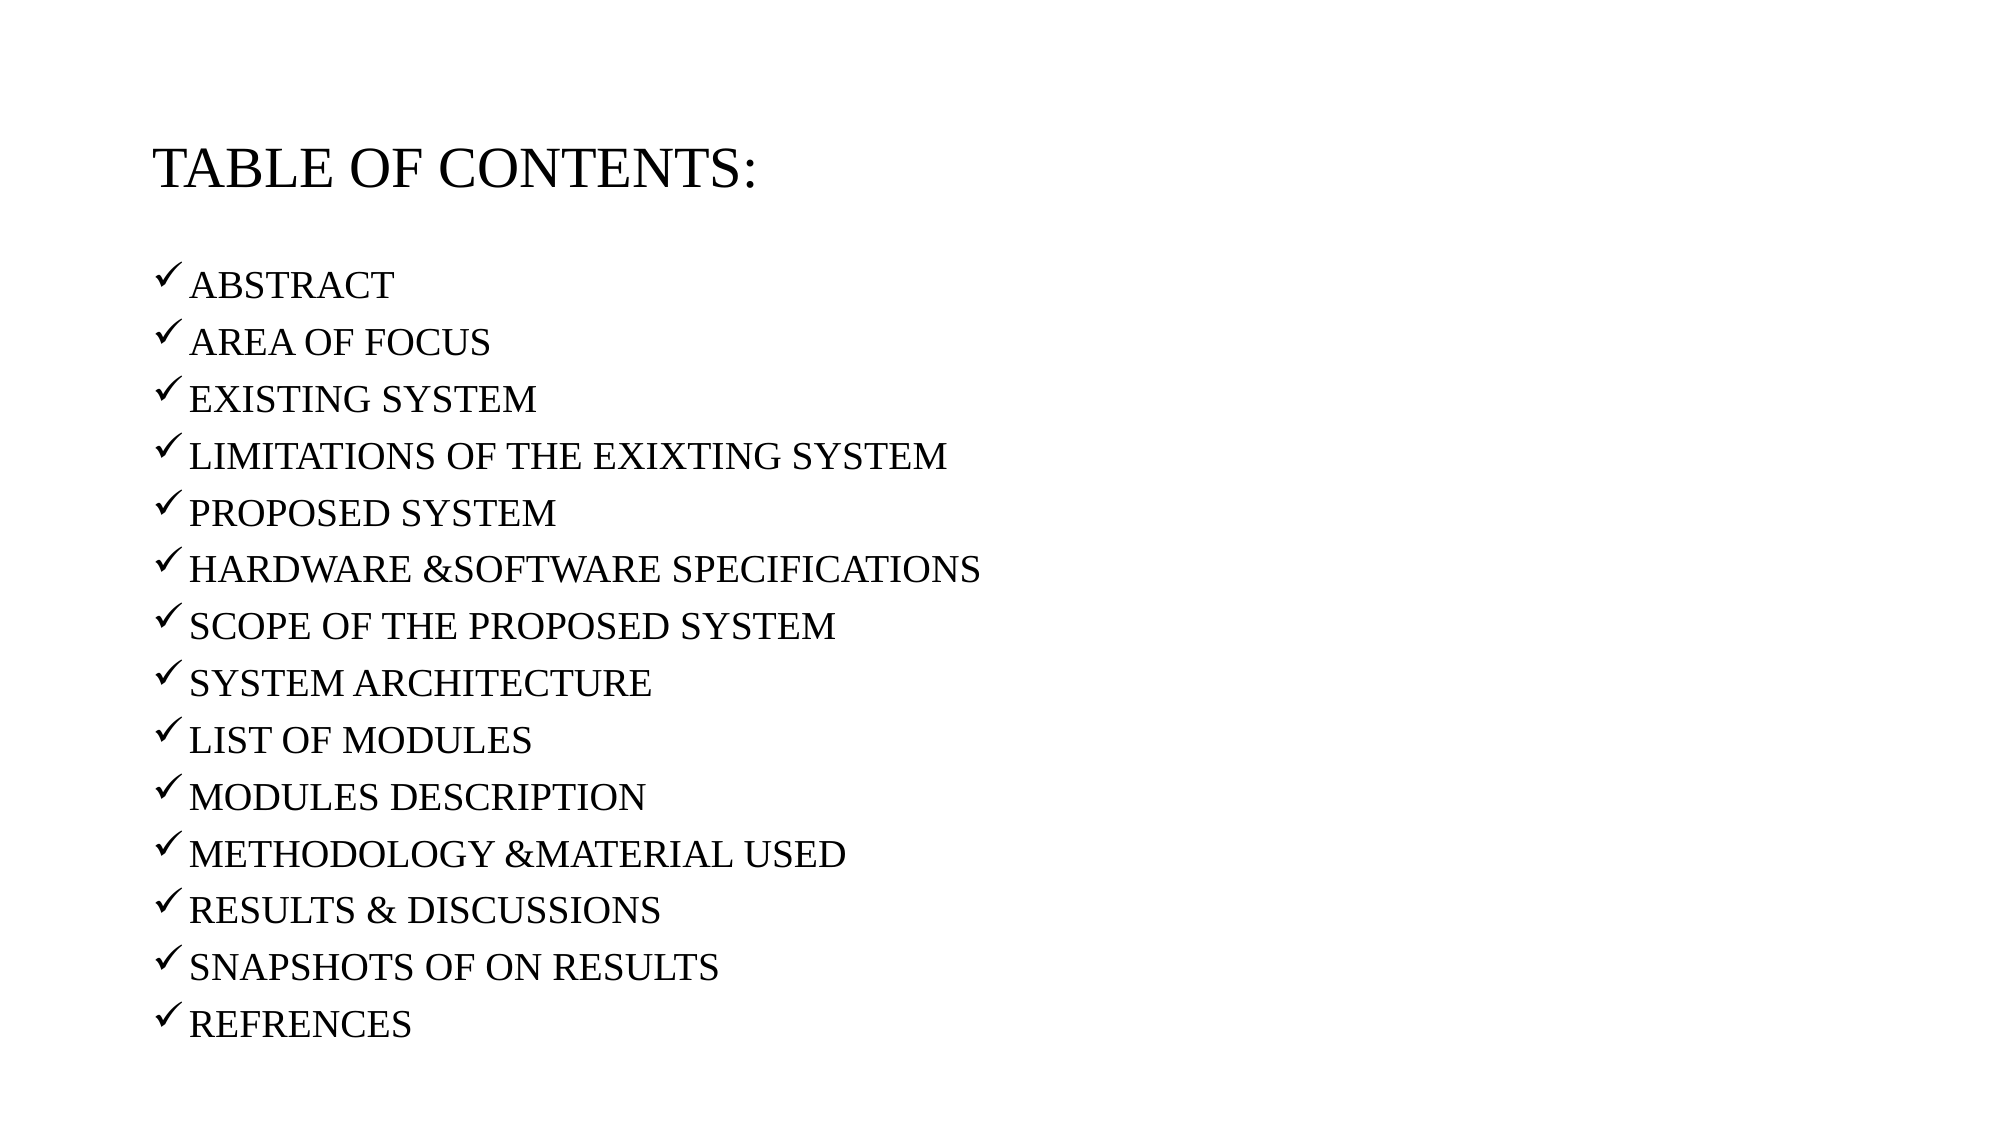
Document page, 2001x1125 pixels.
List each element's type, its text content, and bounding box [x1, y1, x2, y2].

title TABLE OF CONTENTS: [137, 59, 1863, 256]
list ABSTRACT AREA OF FOCUS EXISTING SYSTEM LIMITATIONS OF THE EXIXTING SYSTEM PROPOSED SYSTEM HARDWARE &SOFTWARE SPECIFICATIONS SCOPE OF THE PROPOSED SYSTEM SYSTEM ARCHITECTURE LIST OF MODULES MODULES DESCRIPTION METHODOLOGY &MATERIAL USED RESULTS & DISCUSSIONS SNAPSHOTS OF ON RESULTS REFRENCES [137, 256, 1863, 1064]
